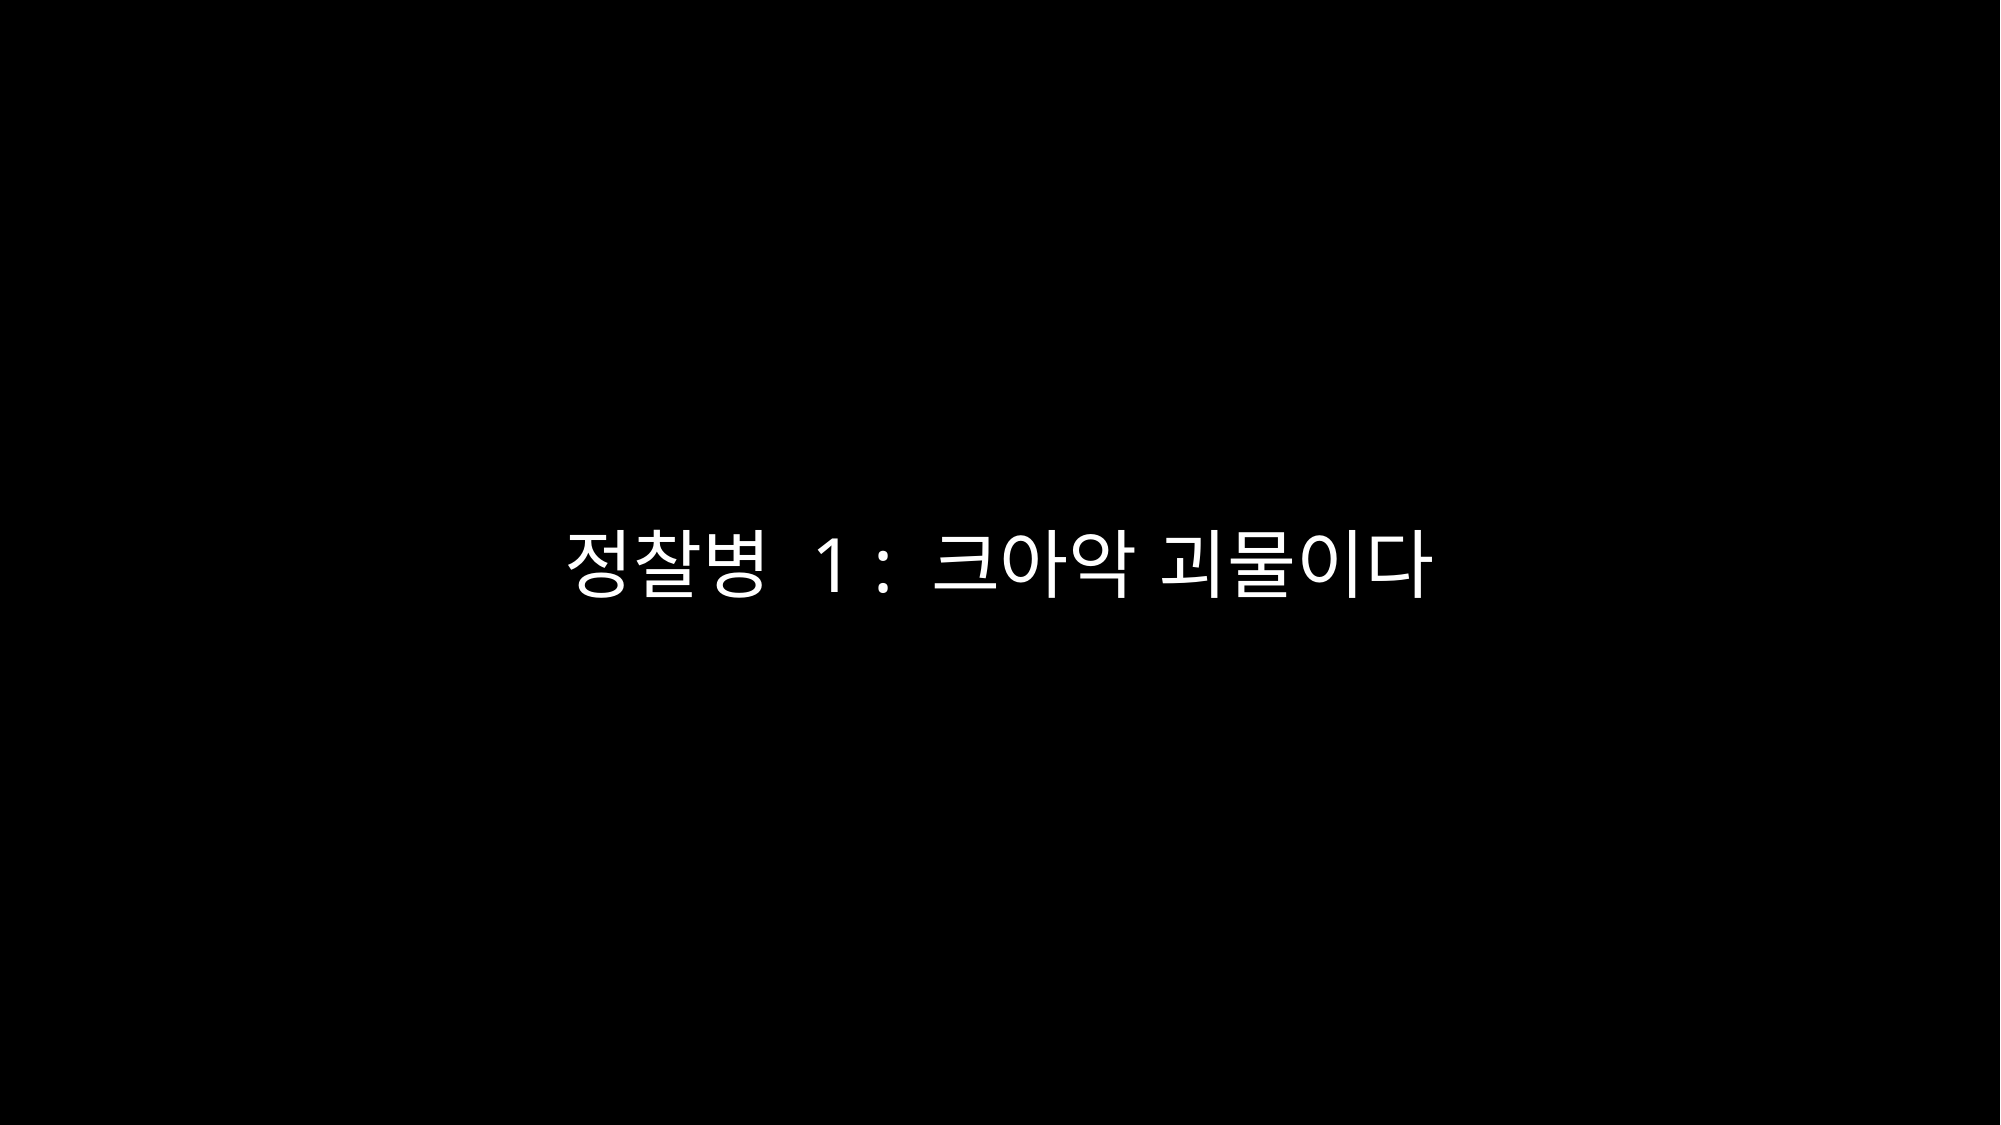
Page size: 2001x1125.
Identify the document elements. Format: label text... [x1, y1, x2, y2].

text_box 정찰병 1 : 크아악 괴물이다 [0, 0, 2000, 1125]
